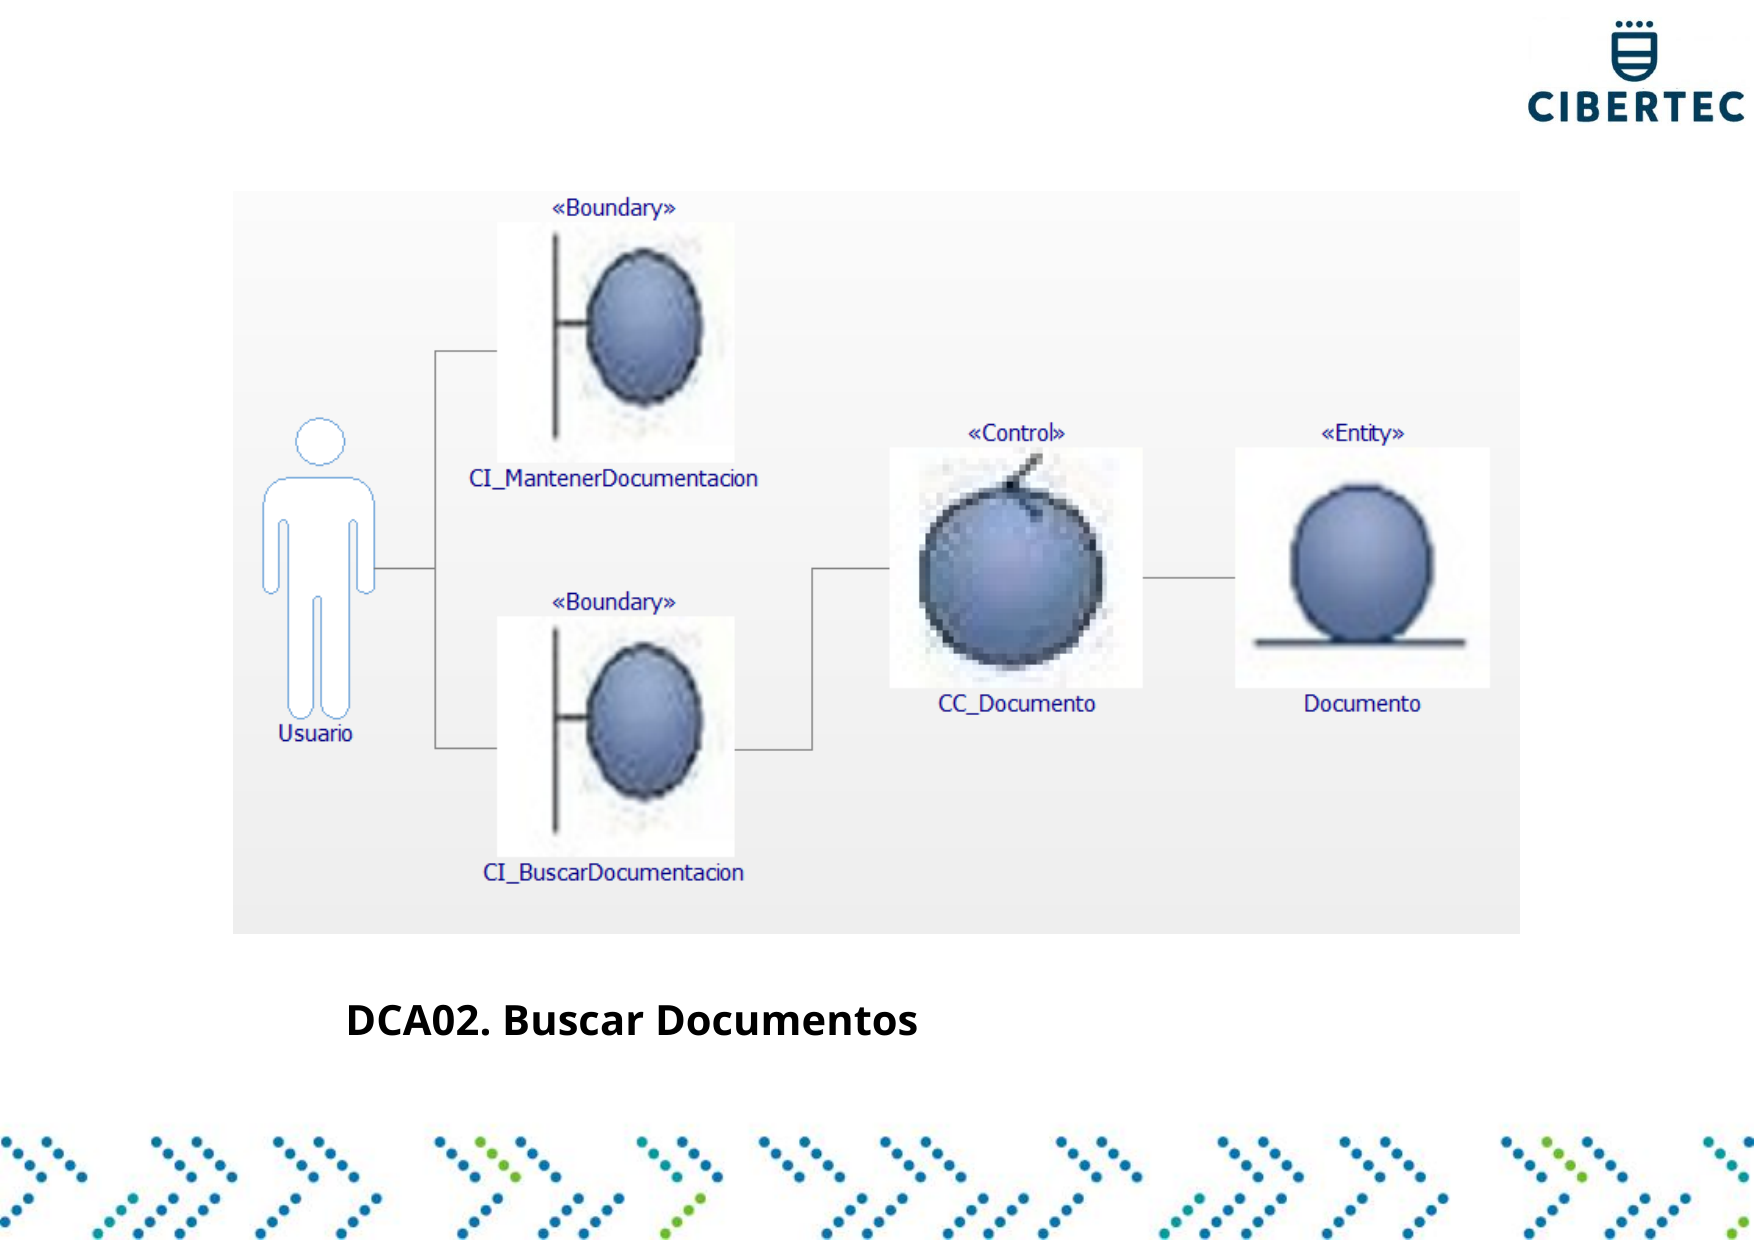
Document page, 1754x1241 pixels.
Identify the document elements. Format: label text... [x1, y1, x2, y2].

picture [0, 0, 1754, 1240]
title DCA02. Buscar Documentos [345, 943, 1398, 1046]
